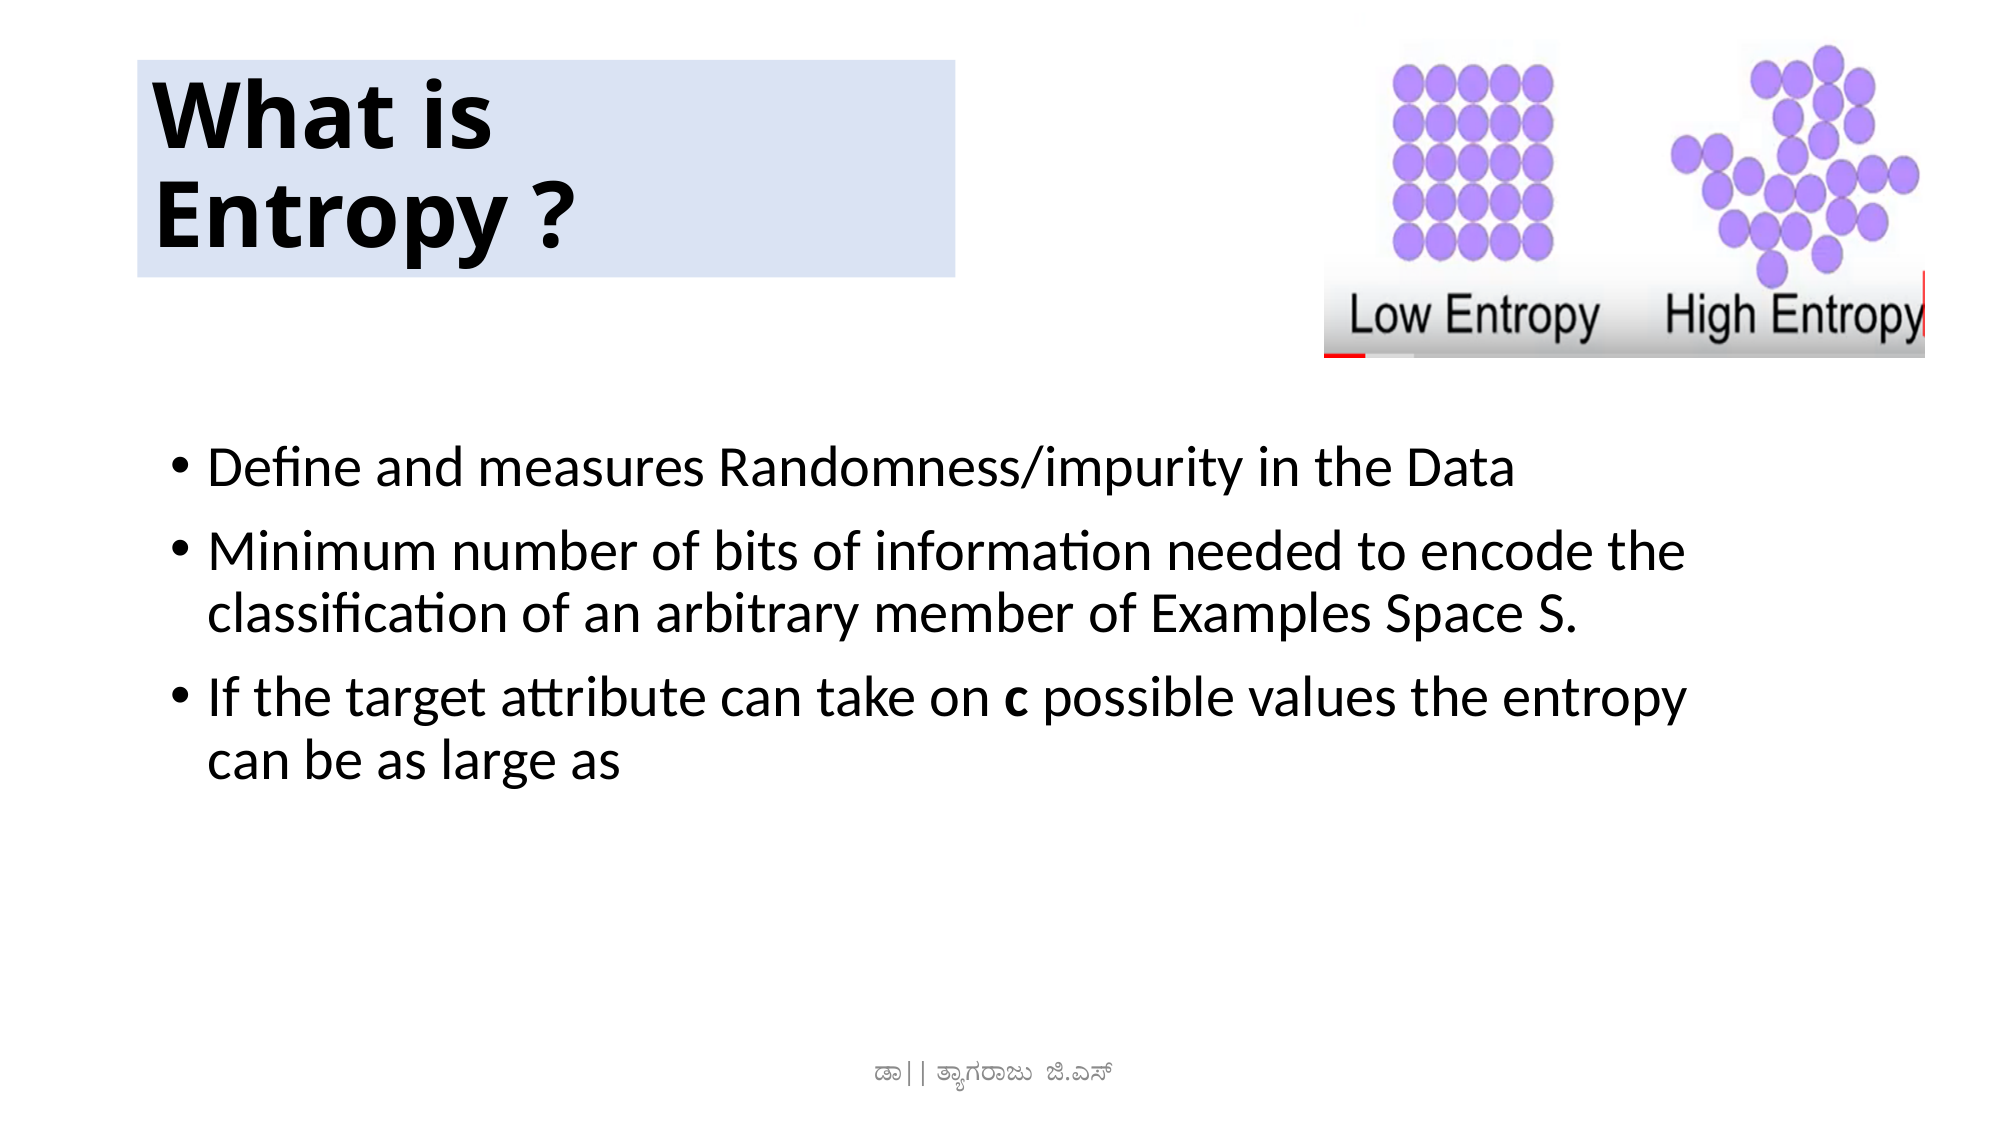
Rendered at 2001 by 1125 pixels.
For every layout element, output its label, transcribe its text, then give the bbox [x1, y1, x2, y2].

footer ಡಾ|| ತ್ಯಾಗರಾಜು ಜಿ.ಎಸ್ [662, 1042, 1338, 1103]
picture [1324, 0, 1925, 358]
title What is Entropy ? [137, 59, 956, 278]
